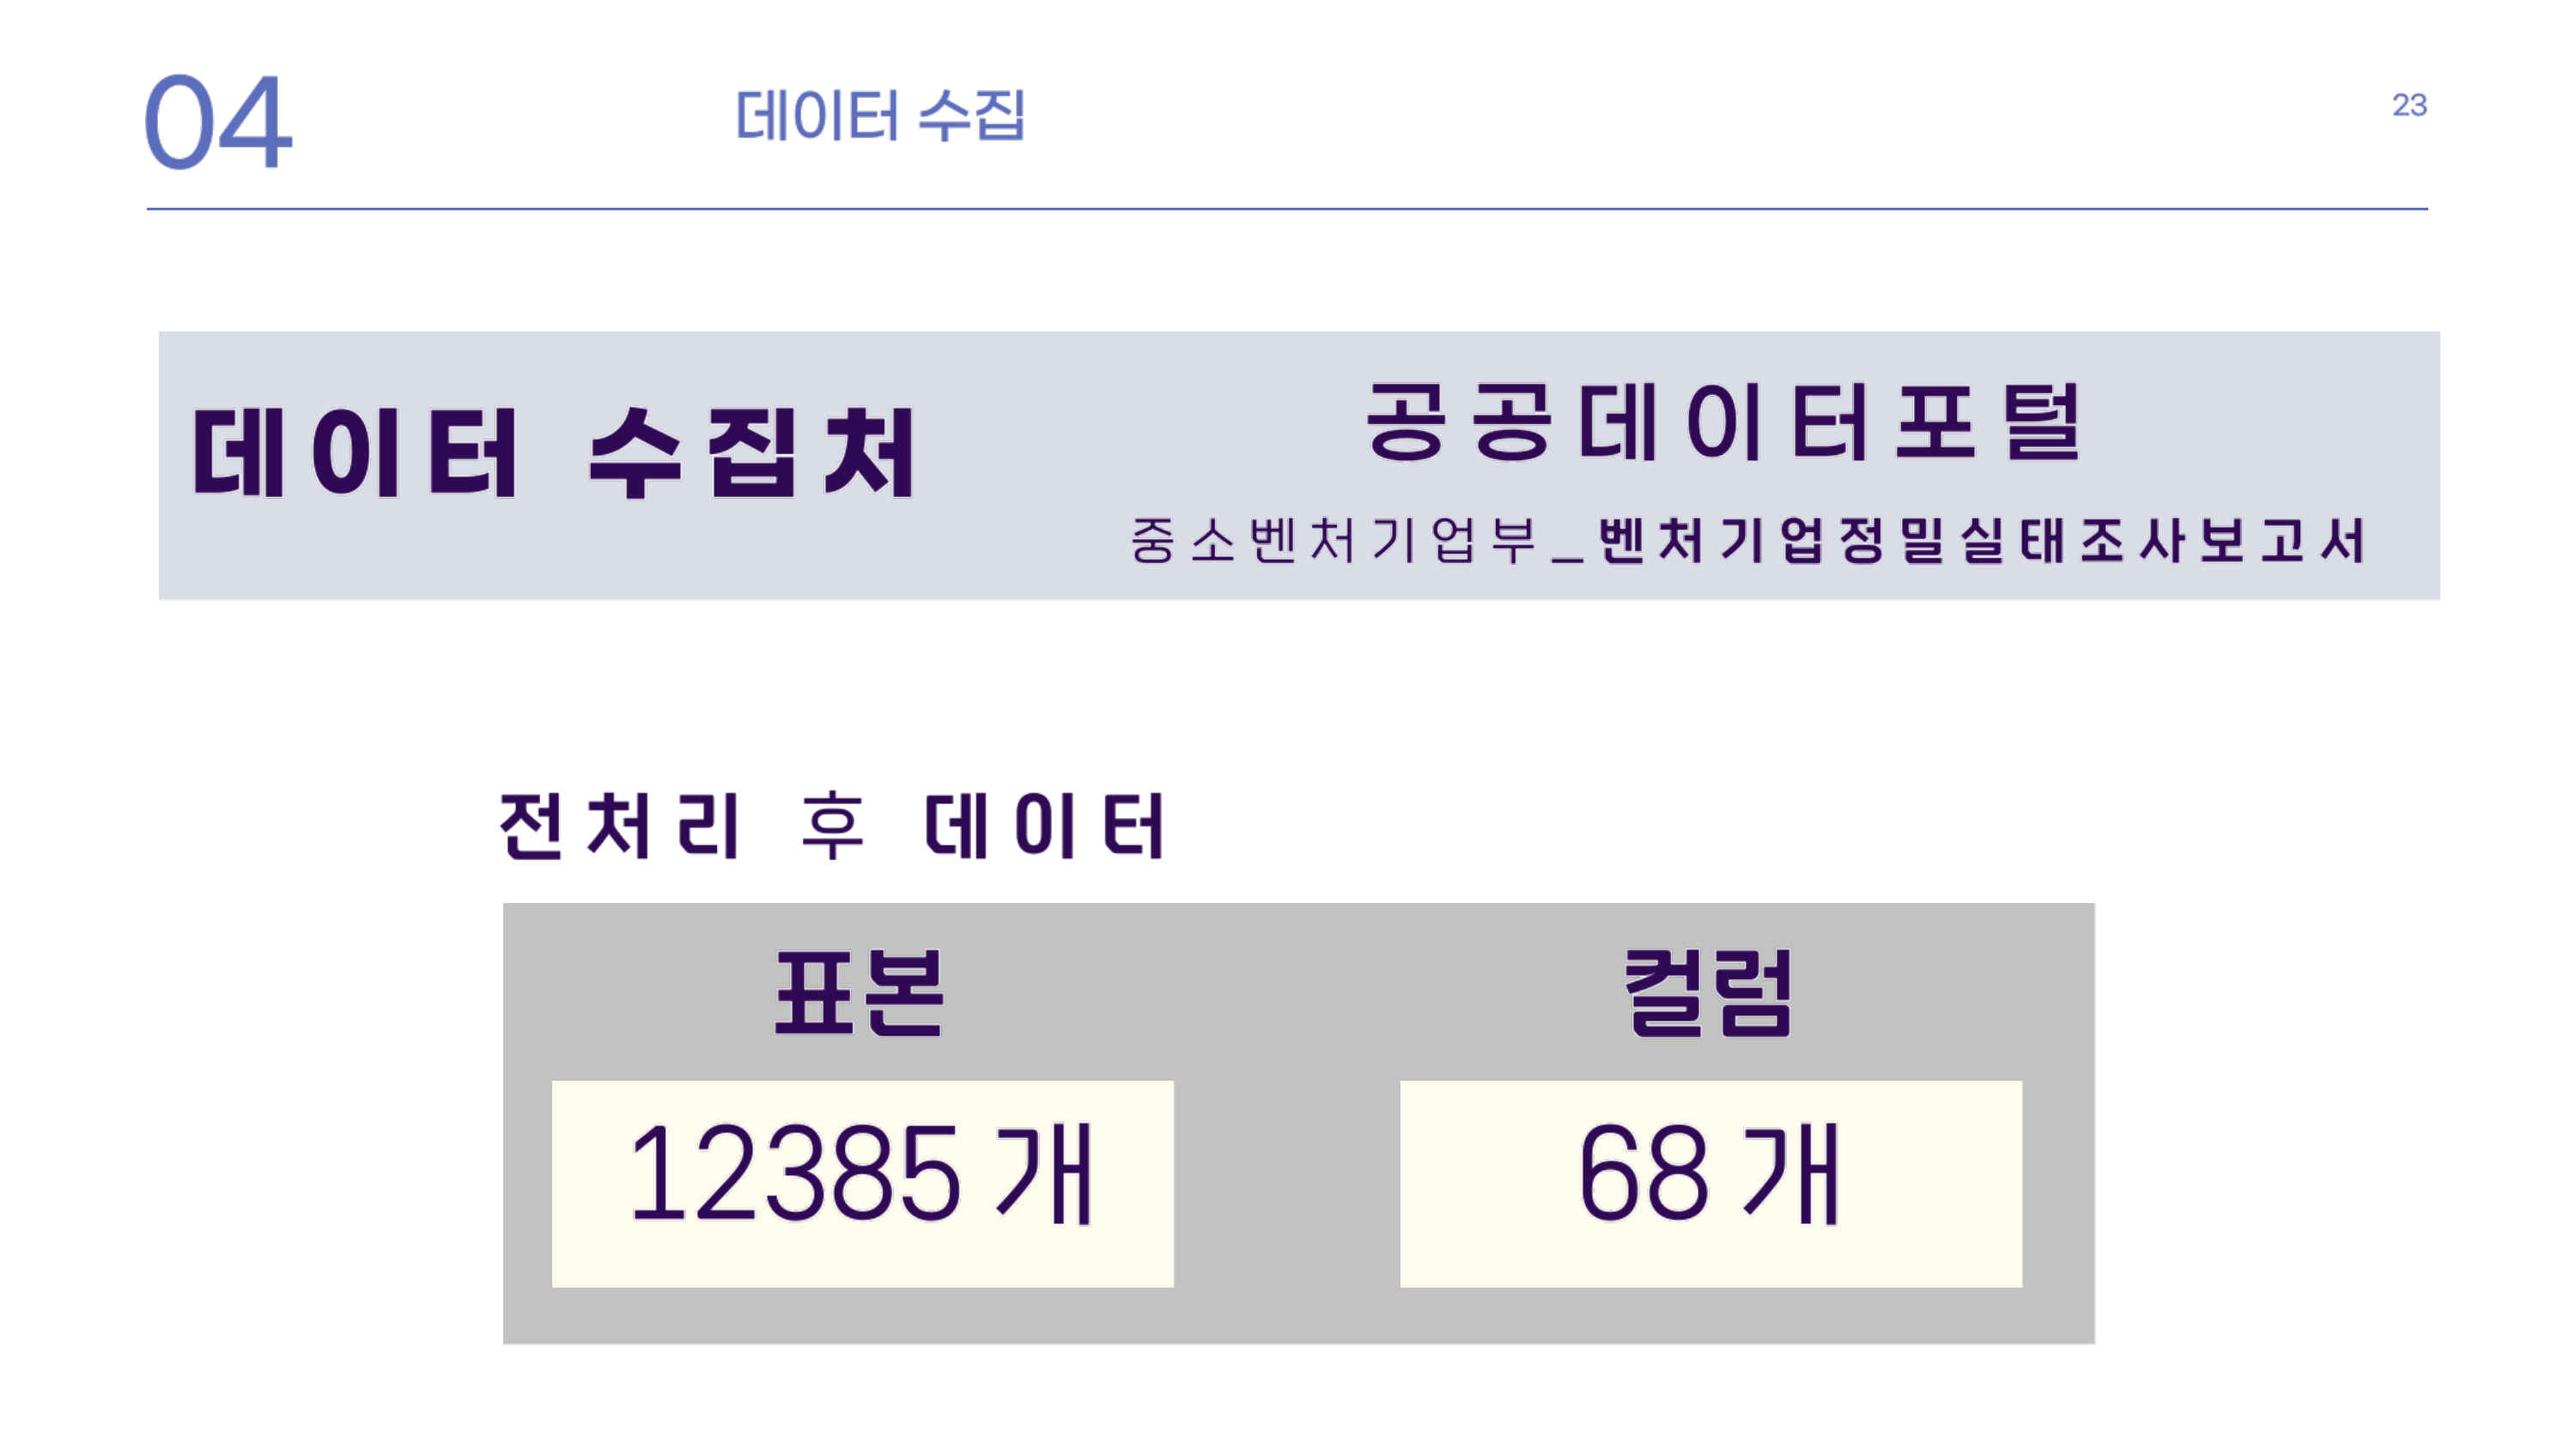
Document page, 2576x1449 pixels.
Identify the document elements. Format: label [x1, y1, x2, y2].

picture [123, 39, 353, 222]
picture [1427, 876, 1991, 1370]
picture [136, 333, 2428, 628]
picture [2387, 86, 2442, 130]
text_box [1400, 1080, 1423, 1288]
text_box [1996, 1080, 2024, 1288]
text_box [2193, 331, 2440, 601]
text_box [1927, 902, 2096, 1345]
text_box [503, 902, 721, 1345]
picture [484, 756, 1244, 1370]
text_box [159, 331, 1167, 478]
text_box [551, 1080, 574, 1288]
text_box [1078, 902, 1570, 1345]
picture [724, 72, 1057, 170]
